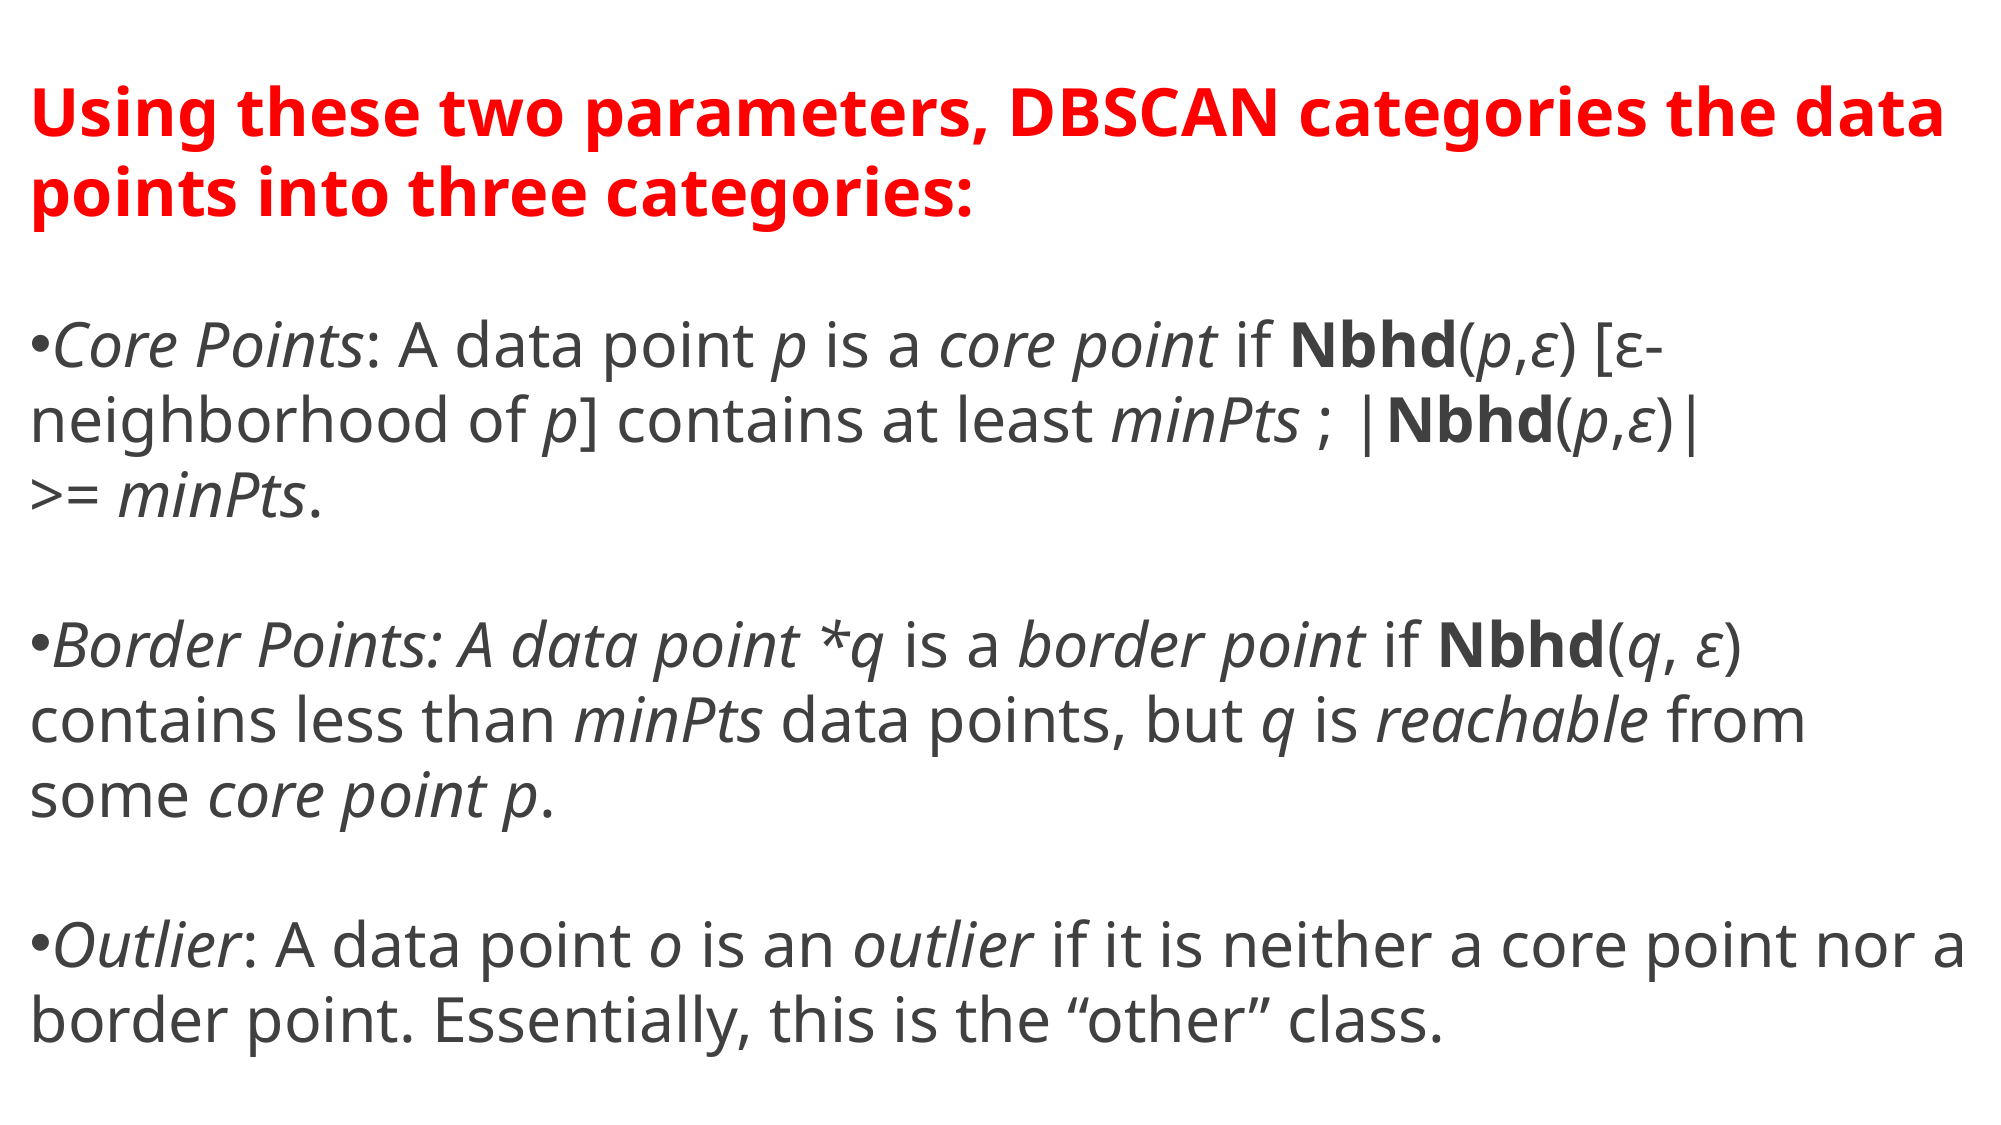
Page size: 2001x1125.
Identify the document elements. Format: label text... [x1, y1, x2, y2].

text_box Using these two parameters, DBSCAN categories the data points into three categories: Core Points: A data point p is a core point if Nbhd(p,ɛ) [ɛ-neighborhood of p] contains at least minPts ; |Nbhd(p,ɛ)| >= minPts. Border Points: A data point *q is a border point if Nbhd(q, ɛ) contains less than minPts data points, but q is reachable from some core point p. Outlier: A data point o is an outlier if it is neither a core point nor a border point. Essentially, this is the “other” class. [14, 62, 1986, 1062]
